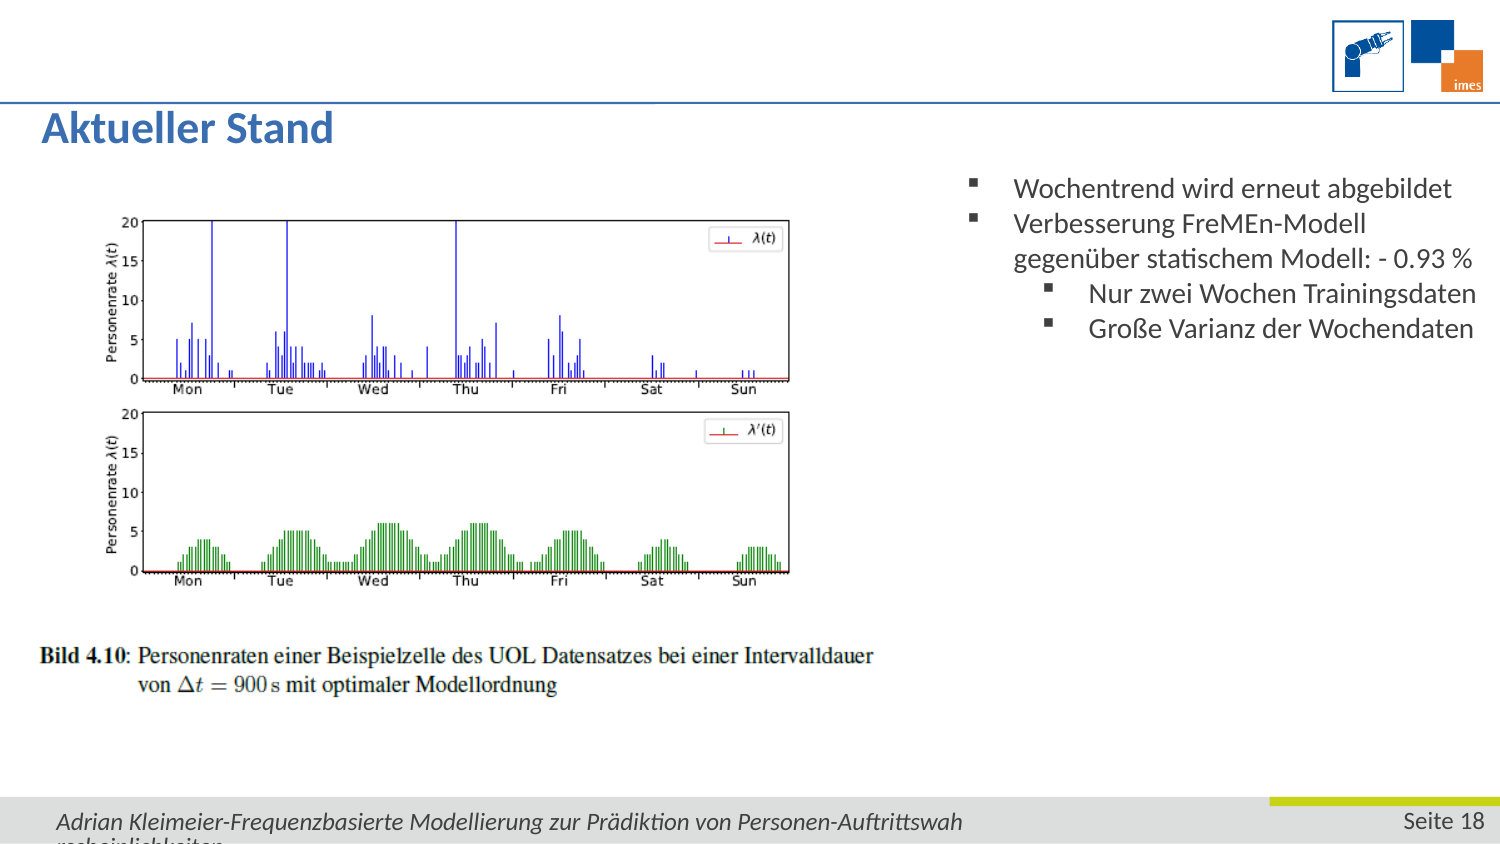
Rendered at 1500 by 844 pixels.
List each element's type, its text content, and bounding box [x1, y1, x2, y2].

footer Adrian Kleimeier-Frequenzbasierte Modellierung zur Prädiktion von Personen-Auftrittswahrscheinlichkeiten [41, 796, 988, 844]
picture [1411, 20, 1483, 92]
picture [1332, 20, 1404, 92]
text_box Wochentrend wird erneut abgebildet Verbesserung FreMEn-Modell gegenüber statischem Modell: - 0.93 % Nur zwei Wochen Trainingsdaten Große Varianz der Wochendaten [952, 161, 1495, 352]
picture [5, 159, 897, 736]
title Aktueller Stand [41, 102, 1223, 162]
